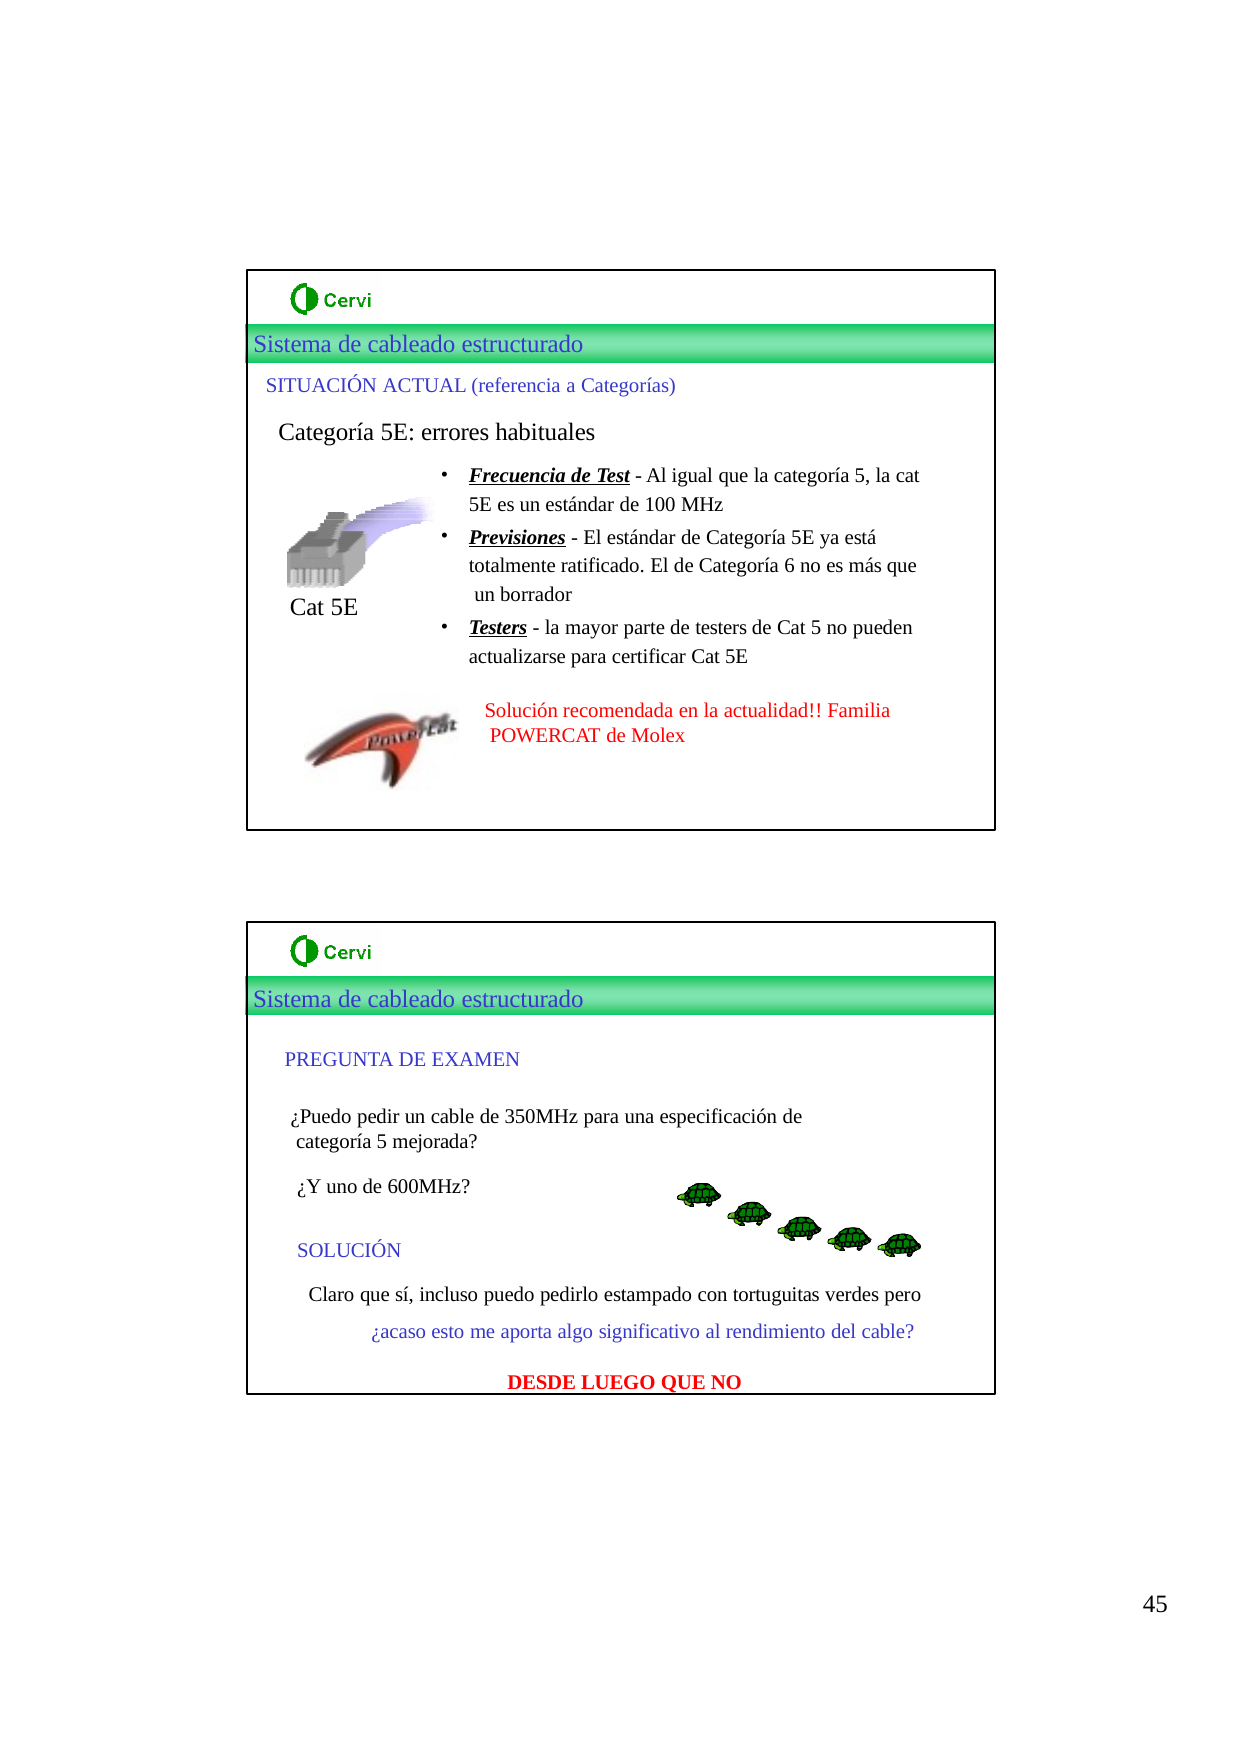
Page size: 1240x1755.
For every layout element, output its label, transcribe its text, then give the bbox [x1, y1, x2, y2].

text_box [246, 269, 995, 830]
text_box Sistema de cableado estructurado PREGUNTA DE EXAMEN ¿Puedo pedir un cable de 350MHz para una especificación de categoría 5 mejorada? ¿Y uno de 600MHz? SOLUCIÓN Claro que sí, incluso puedo pedirlo estampado con tortuguitas verdes pero ¿acaso esto me aporta algo significativo al rendimiento del cable? DESDE LUEGO QUE NO [246, 1023, 995, 1394]
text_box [245, 920, 996, 1015]
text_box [286, 497, 435, 589]
picture [303, 693, 459, 791]
slide_number 10 [1136, 1587, 1177, 1755]
picture [676, 1183, 921, 1257]
